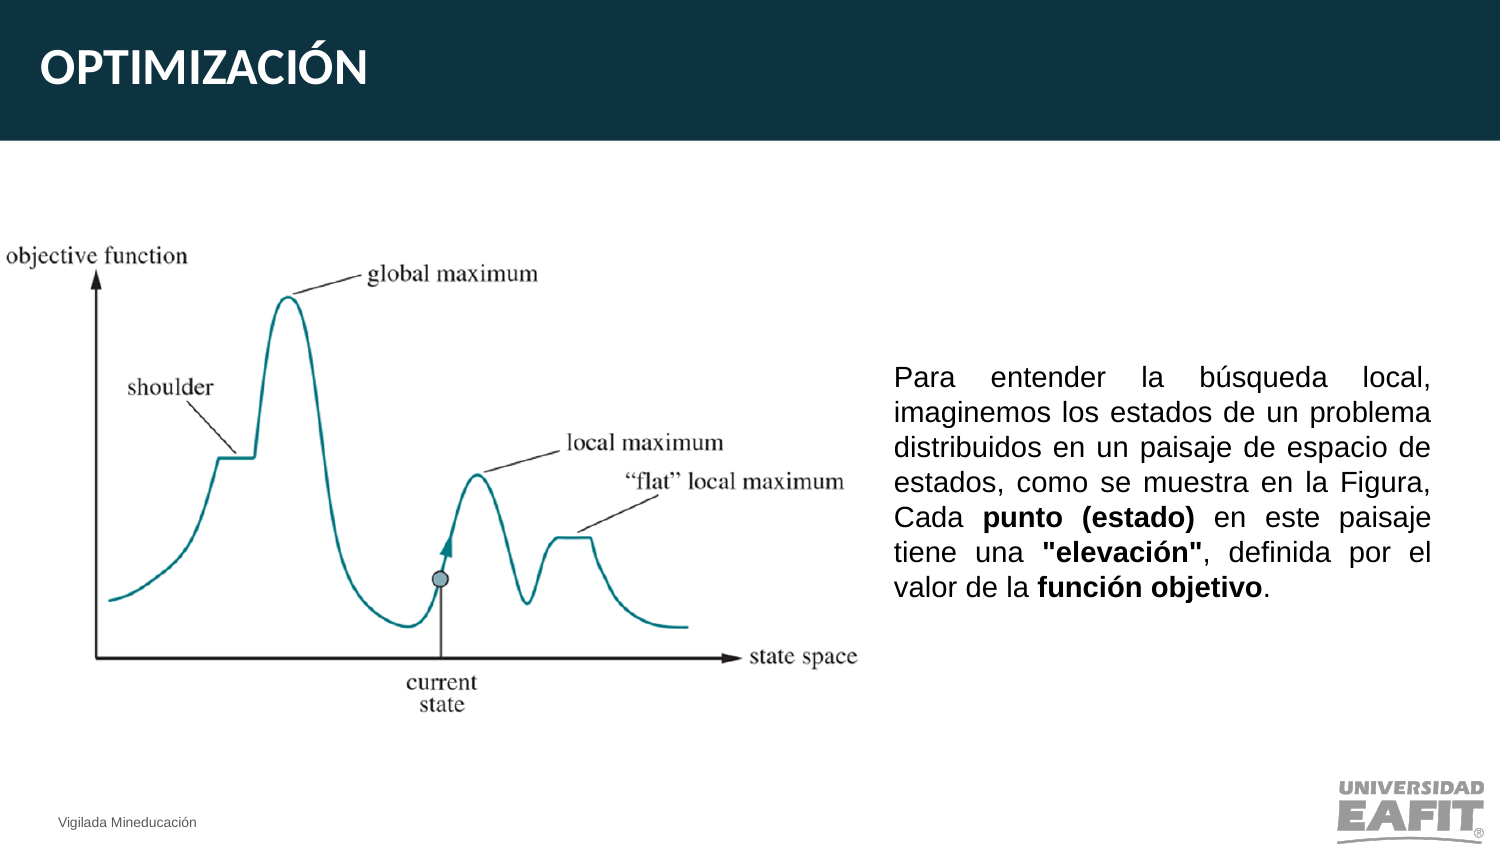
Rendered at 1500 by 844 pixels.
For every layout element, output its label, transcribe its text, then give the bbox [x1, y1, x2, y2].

text_box OPTIMIZACIÓN [25, 17, 1255, 166]
picture [3, 239, 880, 727]
picture [1337, 781, 1484, 844]
text_box Para entender la búsqueda local, imaginemos los estados de un problema distribuidos en un paisaje de espacio de estados, como se muestra en la Figura, Cada punto (estado) en este paisaje tiene una "elevación", definida por el valor de la función objetivo. [885, 351, 1447, 611]
